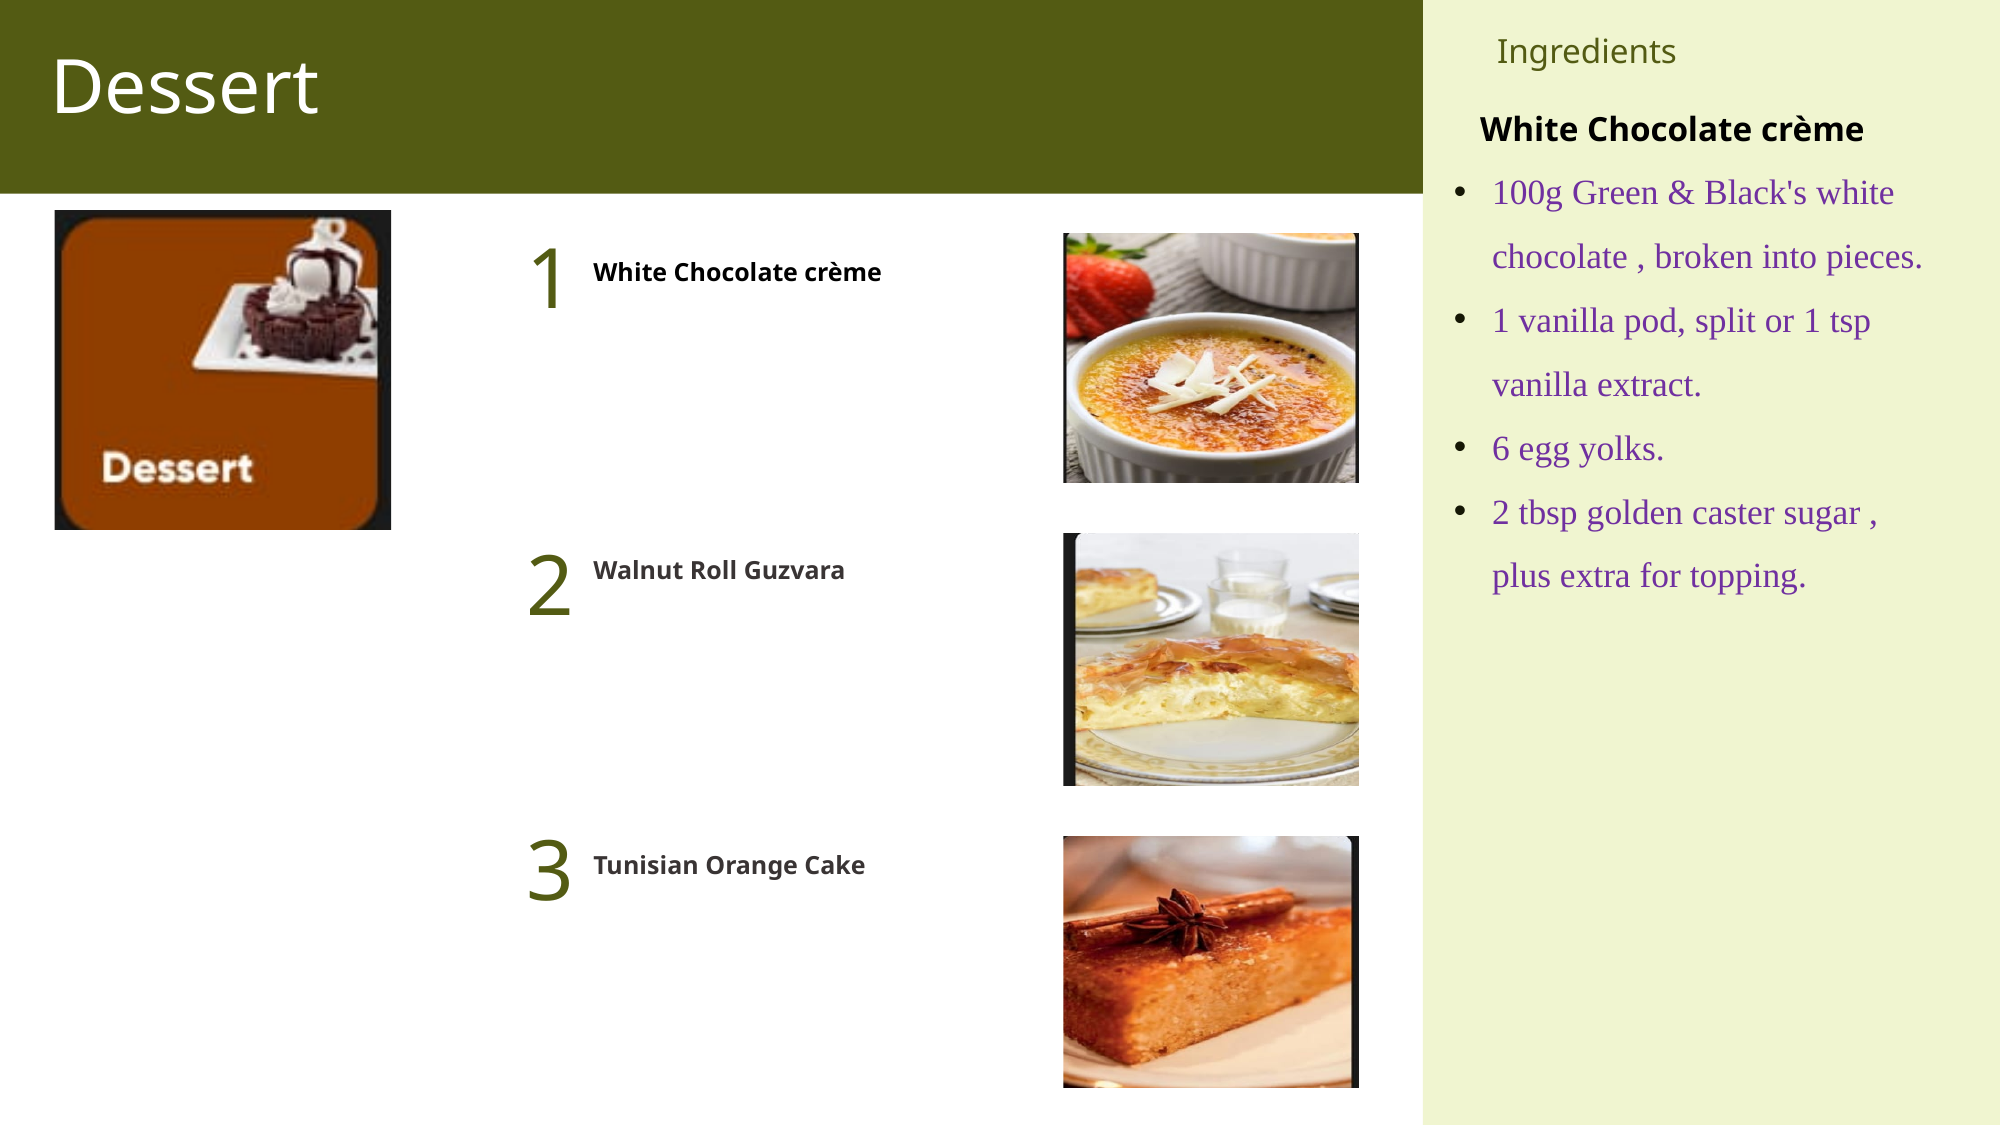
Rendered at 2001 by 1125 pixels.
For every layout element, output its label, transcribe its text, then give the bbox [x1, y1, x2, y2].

picture [54, 209, 392, 530]
list White Chocolate crème 100g Green & Black's white chocolate , broken into pieces. 1 vanilla pod, split or 1 tsp vanilla extract. 6 egg yolks. 2 tbsp golden caster sugar , plus extra for topping. [1438, 80, 1952, 1015]
picture [1063, 533, 1359, 786]
list Walnut Roll Guzvara [578, 547, 1026, 790]
list White Chocolate crème [578, 248, 1026, 491]
picture [1063, 836, 1359, 1088]
list Tunisian Orange Cake [578, 842, 1026, 1085]
picture [1063, 233, 1359, 483]
title Dessert [35, 37, 1423, 142]
list Ingredients [1481, 27, 1951, 72]
